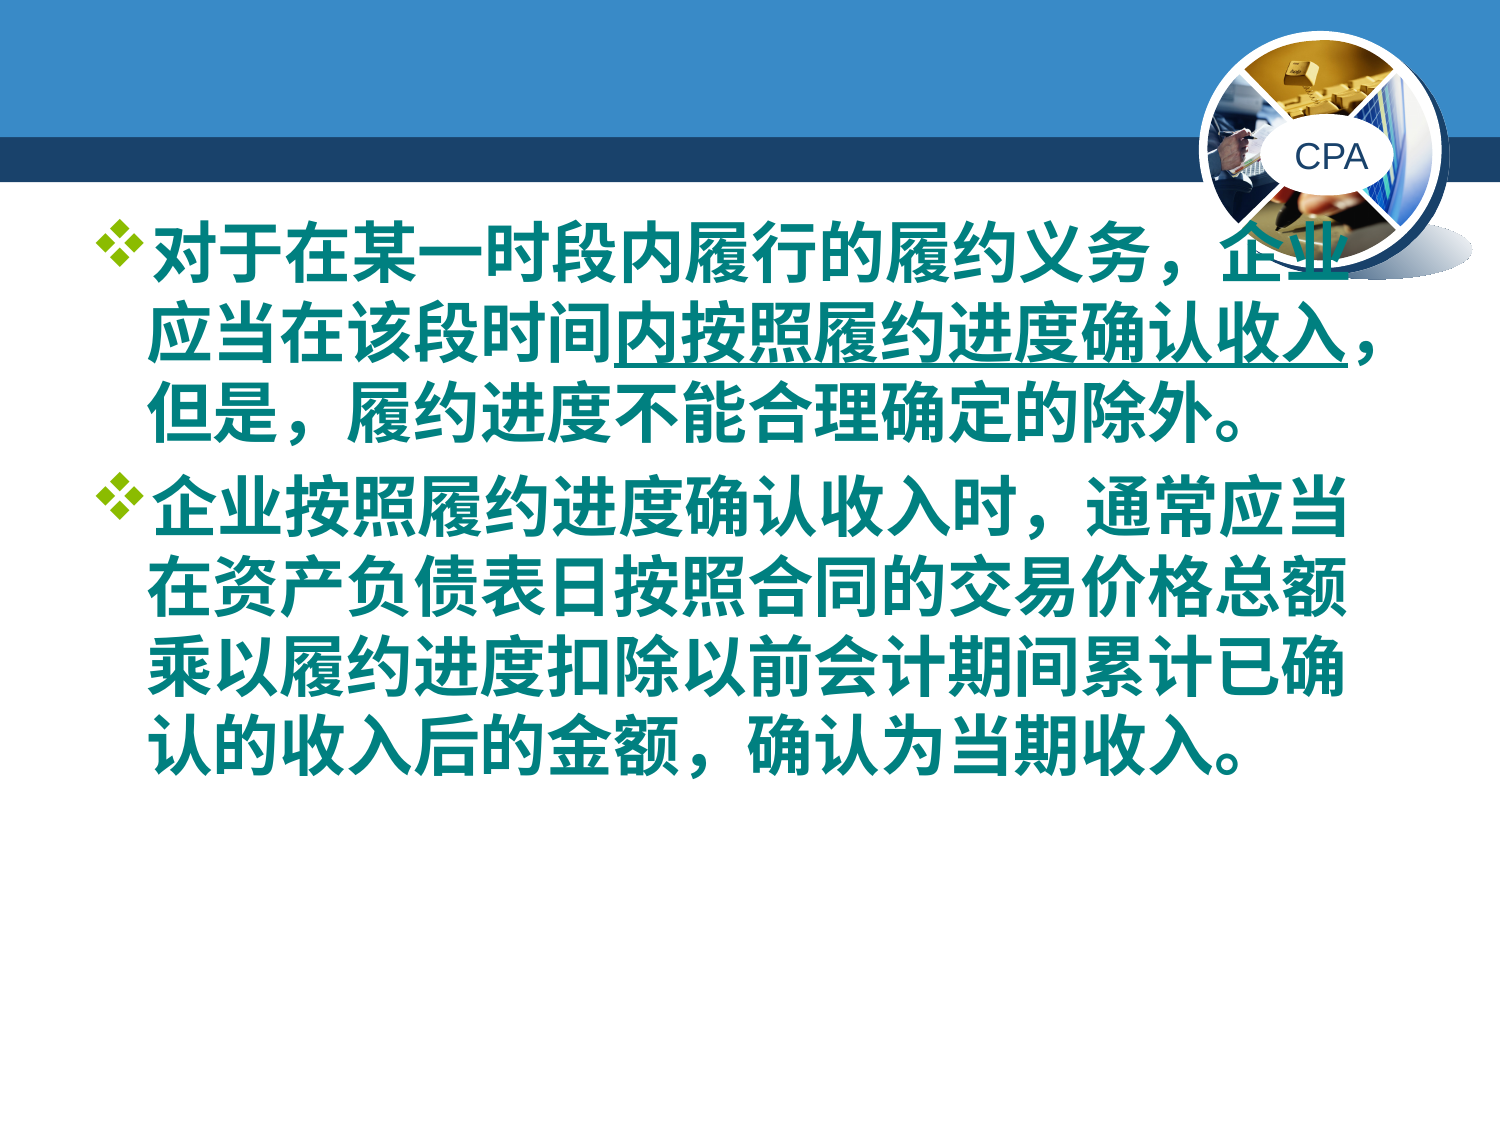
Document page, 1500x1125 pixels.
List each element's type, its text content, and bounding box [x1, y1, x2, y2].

picture [1354, 73, 1433, 203]
picture [1244, 40, 1394, 119]
picture [1207, 74, 1287, 203]
list 对于在某一时段内履行的履约义务，企业应当在该段时间内按照履约进度确认收入，但是，履约进度不能合理确定的除外。 企业按照履约进度确认收入时，通常应当在资产负债表日按照合同的交易价格总额乘以履约进度扣除以前会计期间累计已确认的收入后的金额，确认为当期收入。 [75, 203, 1425, 1065]
picture [1267, 186, 1369, 203]
